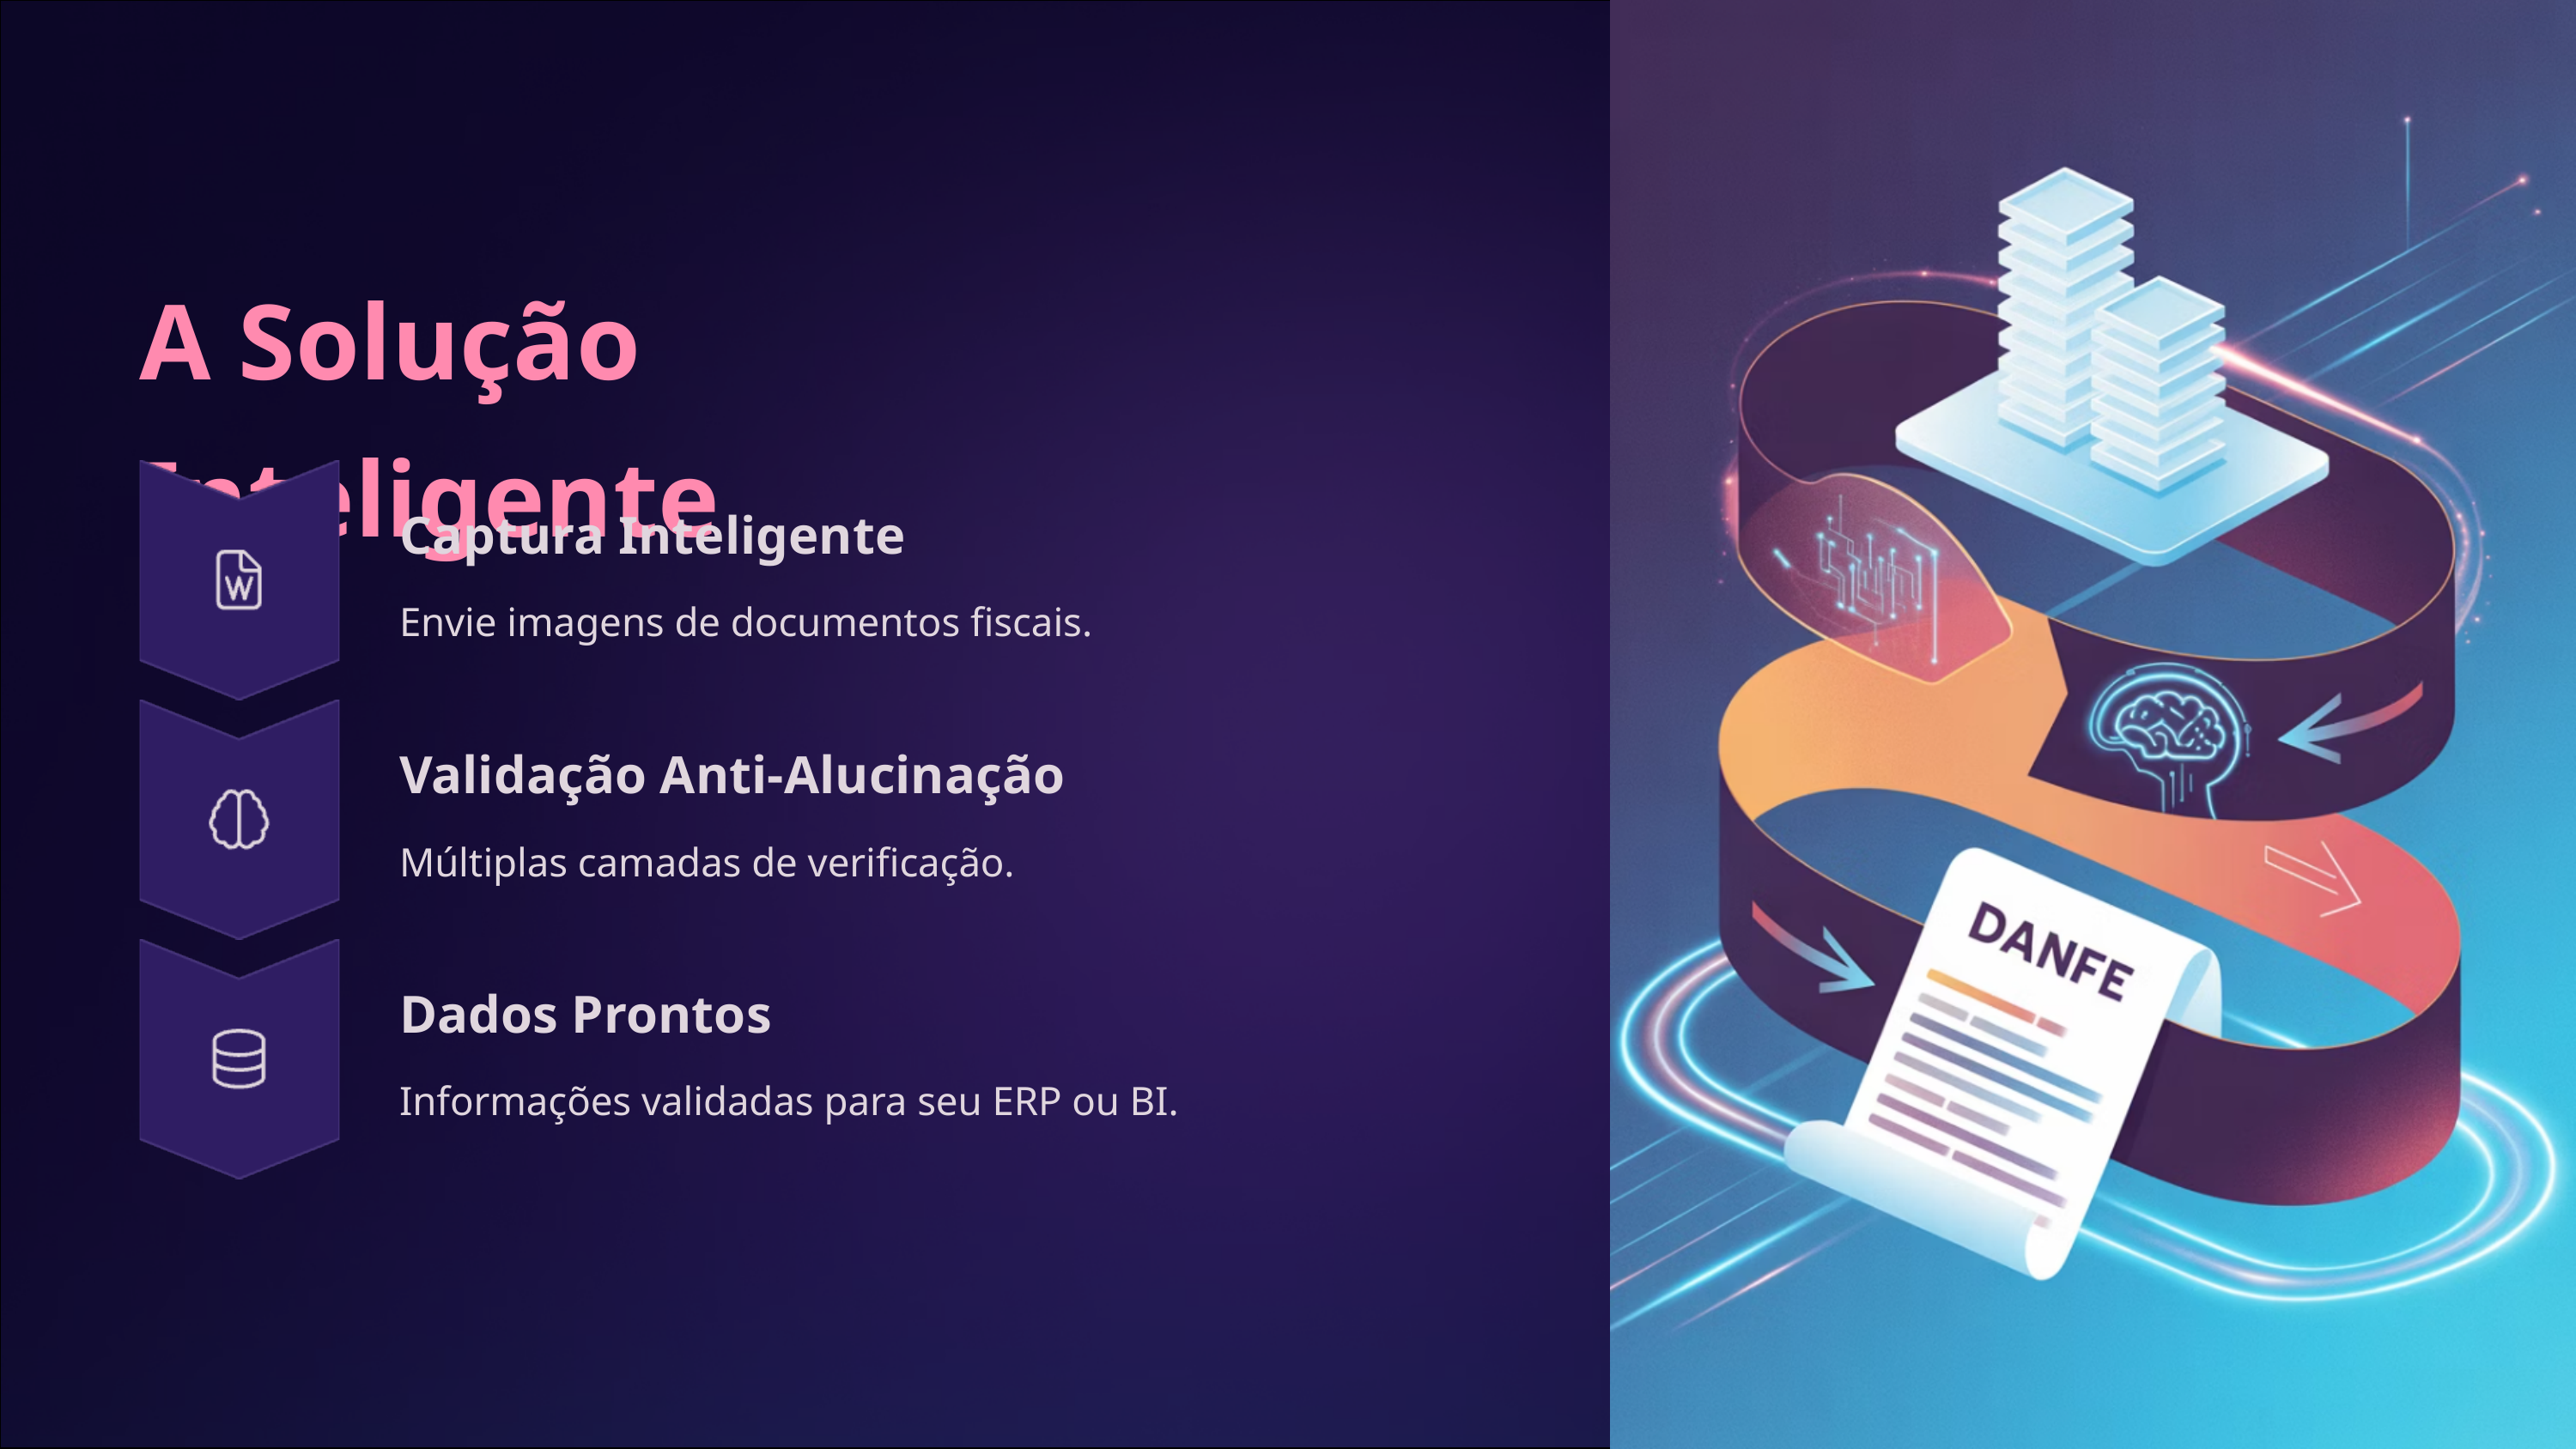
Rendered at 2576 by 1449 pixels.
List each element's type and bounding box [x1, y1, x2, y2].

text_box [0, 0, 1607, 1449]
text_box [139, 939, 340, 1179]
text_box [1609, 0, 2576, 1449]
text_box [139, 700, 340, 939]
text_box [139, 460, 340, 700]
